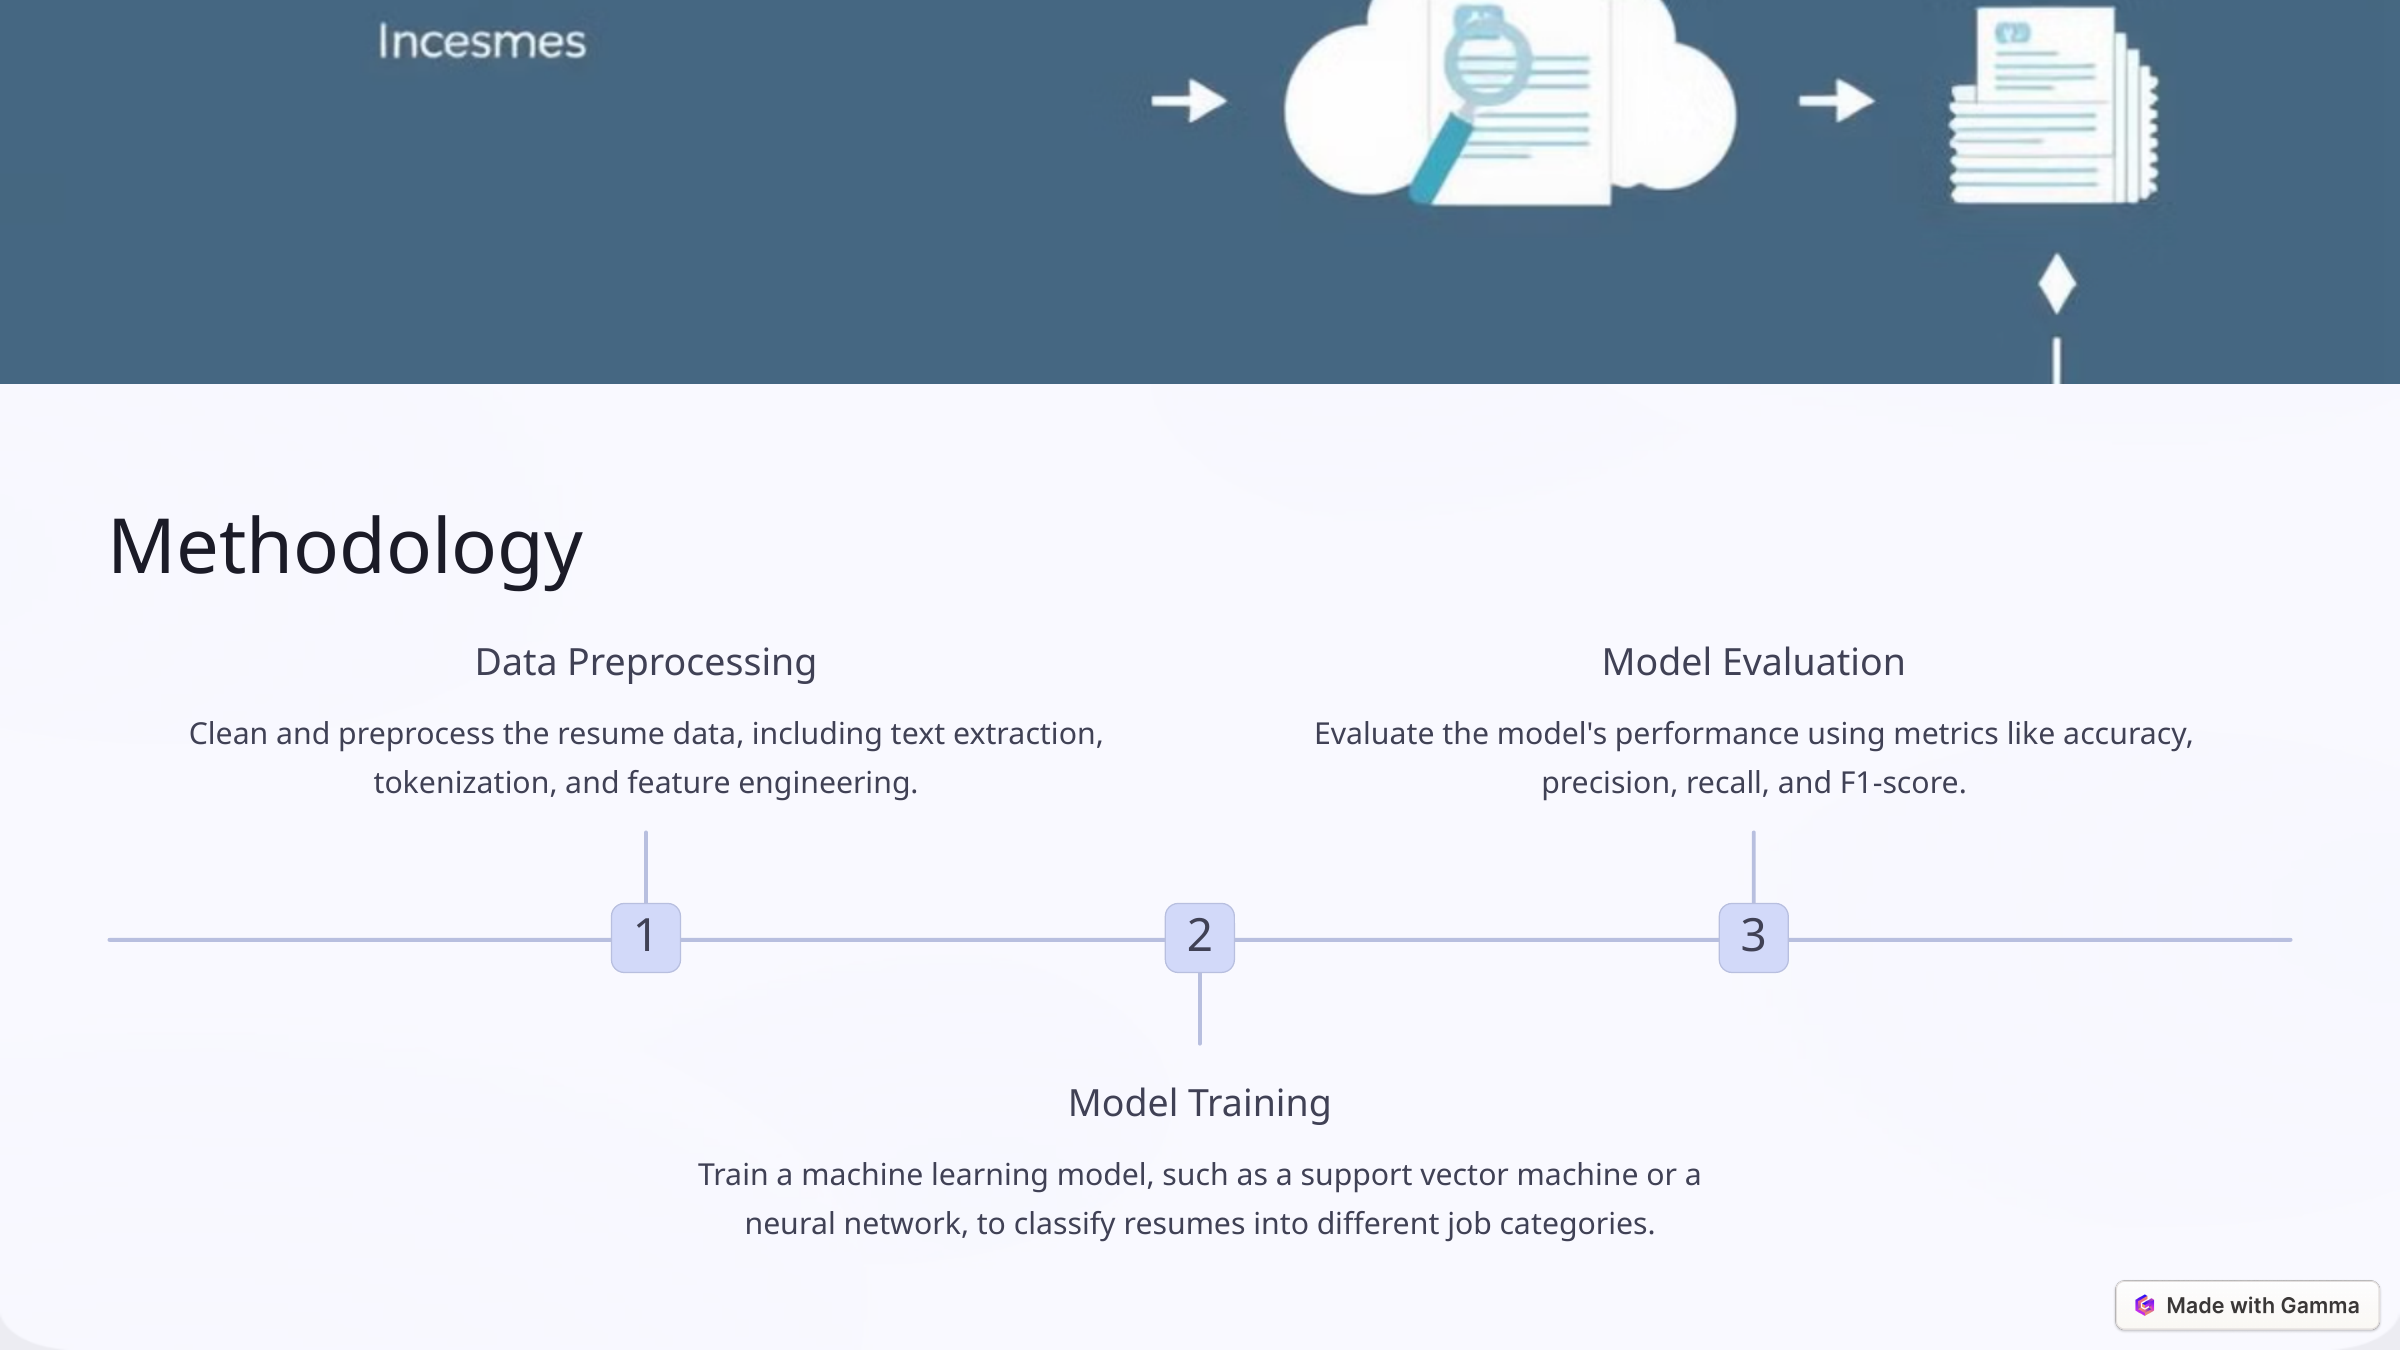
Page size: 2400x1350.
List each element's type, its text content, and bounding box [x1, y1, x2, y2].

text_box 3 [1740, 915, 1767, 962]
text_box [681, 937, 1165, 942]
picture [2106, 1271, 2389, 1339]
text_box Methodology [107, 492, 876, 589]
text_box Evaluate the model's performance using metrics like accuracy, precision, recall, and F1-score. [1246, 701, 2262, 800]
text_box Data Preprocessing [454, 635, 839, 684]
text_box [107, 937, 611, 942]
text_box Clean and preprocess the resume data, including text extraction, tokenization, and feature engineering. [138, 701, 1154, 800]
text_box Train a machine learning model, such as a support vector machine or a neural network, to classify resumes into different job categories. [692, 1142, 1708, 1241]
text_box [1789, 937, 2293, 942]
text_box [1165, 903, 1235, 973]
text_box [1751, 830, 1756, 903]
picture [0, 0, 2400, 385]
text_box Model Evaluation [1561, 635, 1946, 684]
text_box [611, 903, 681, 973]
text_box [644, 830, 648, 903]
text_box [1235, 937, 1719, 942]
text_box 1 [639, 915, 653, 962]
text_box [1198, 973, 1202, 1046]
text_box Model Training [1007, 1076, 1392, 1125]
text_box 2 [1187, 915, 1212, 962]
text_box [1719, 903, 1789, 973]
